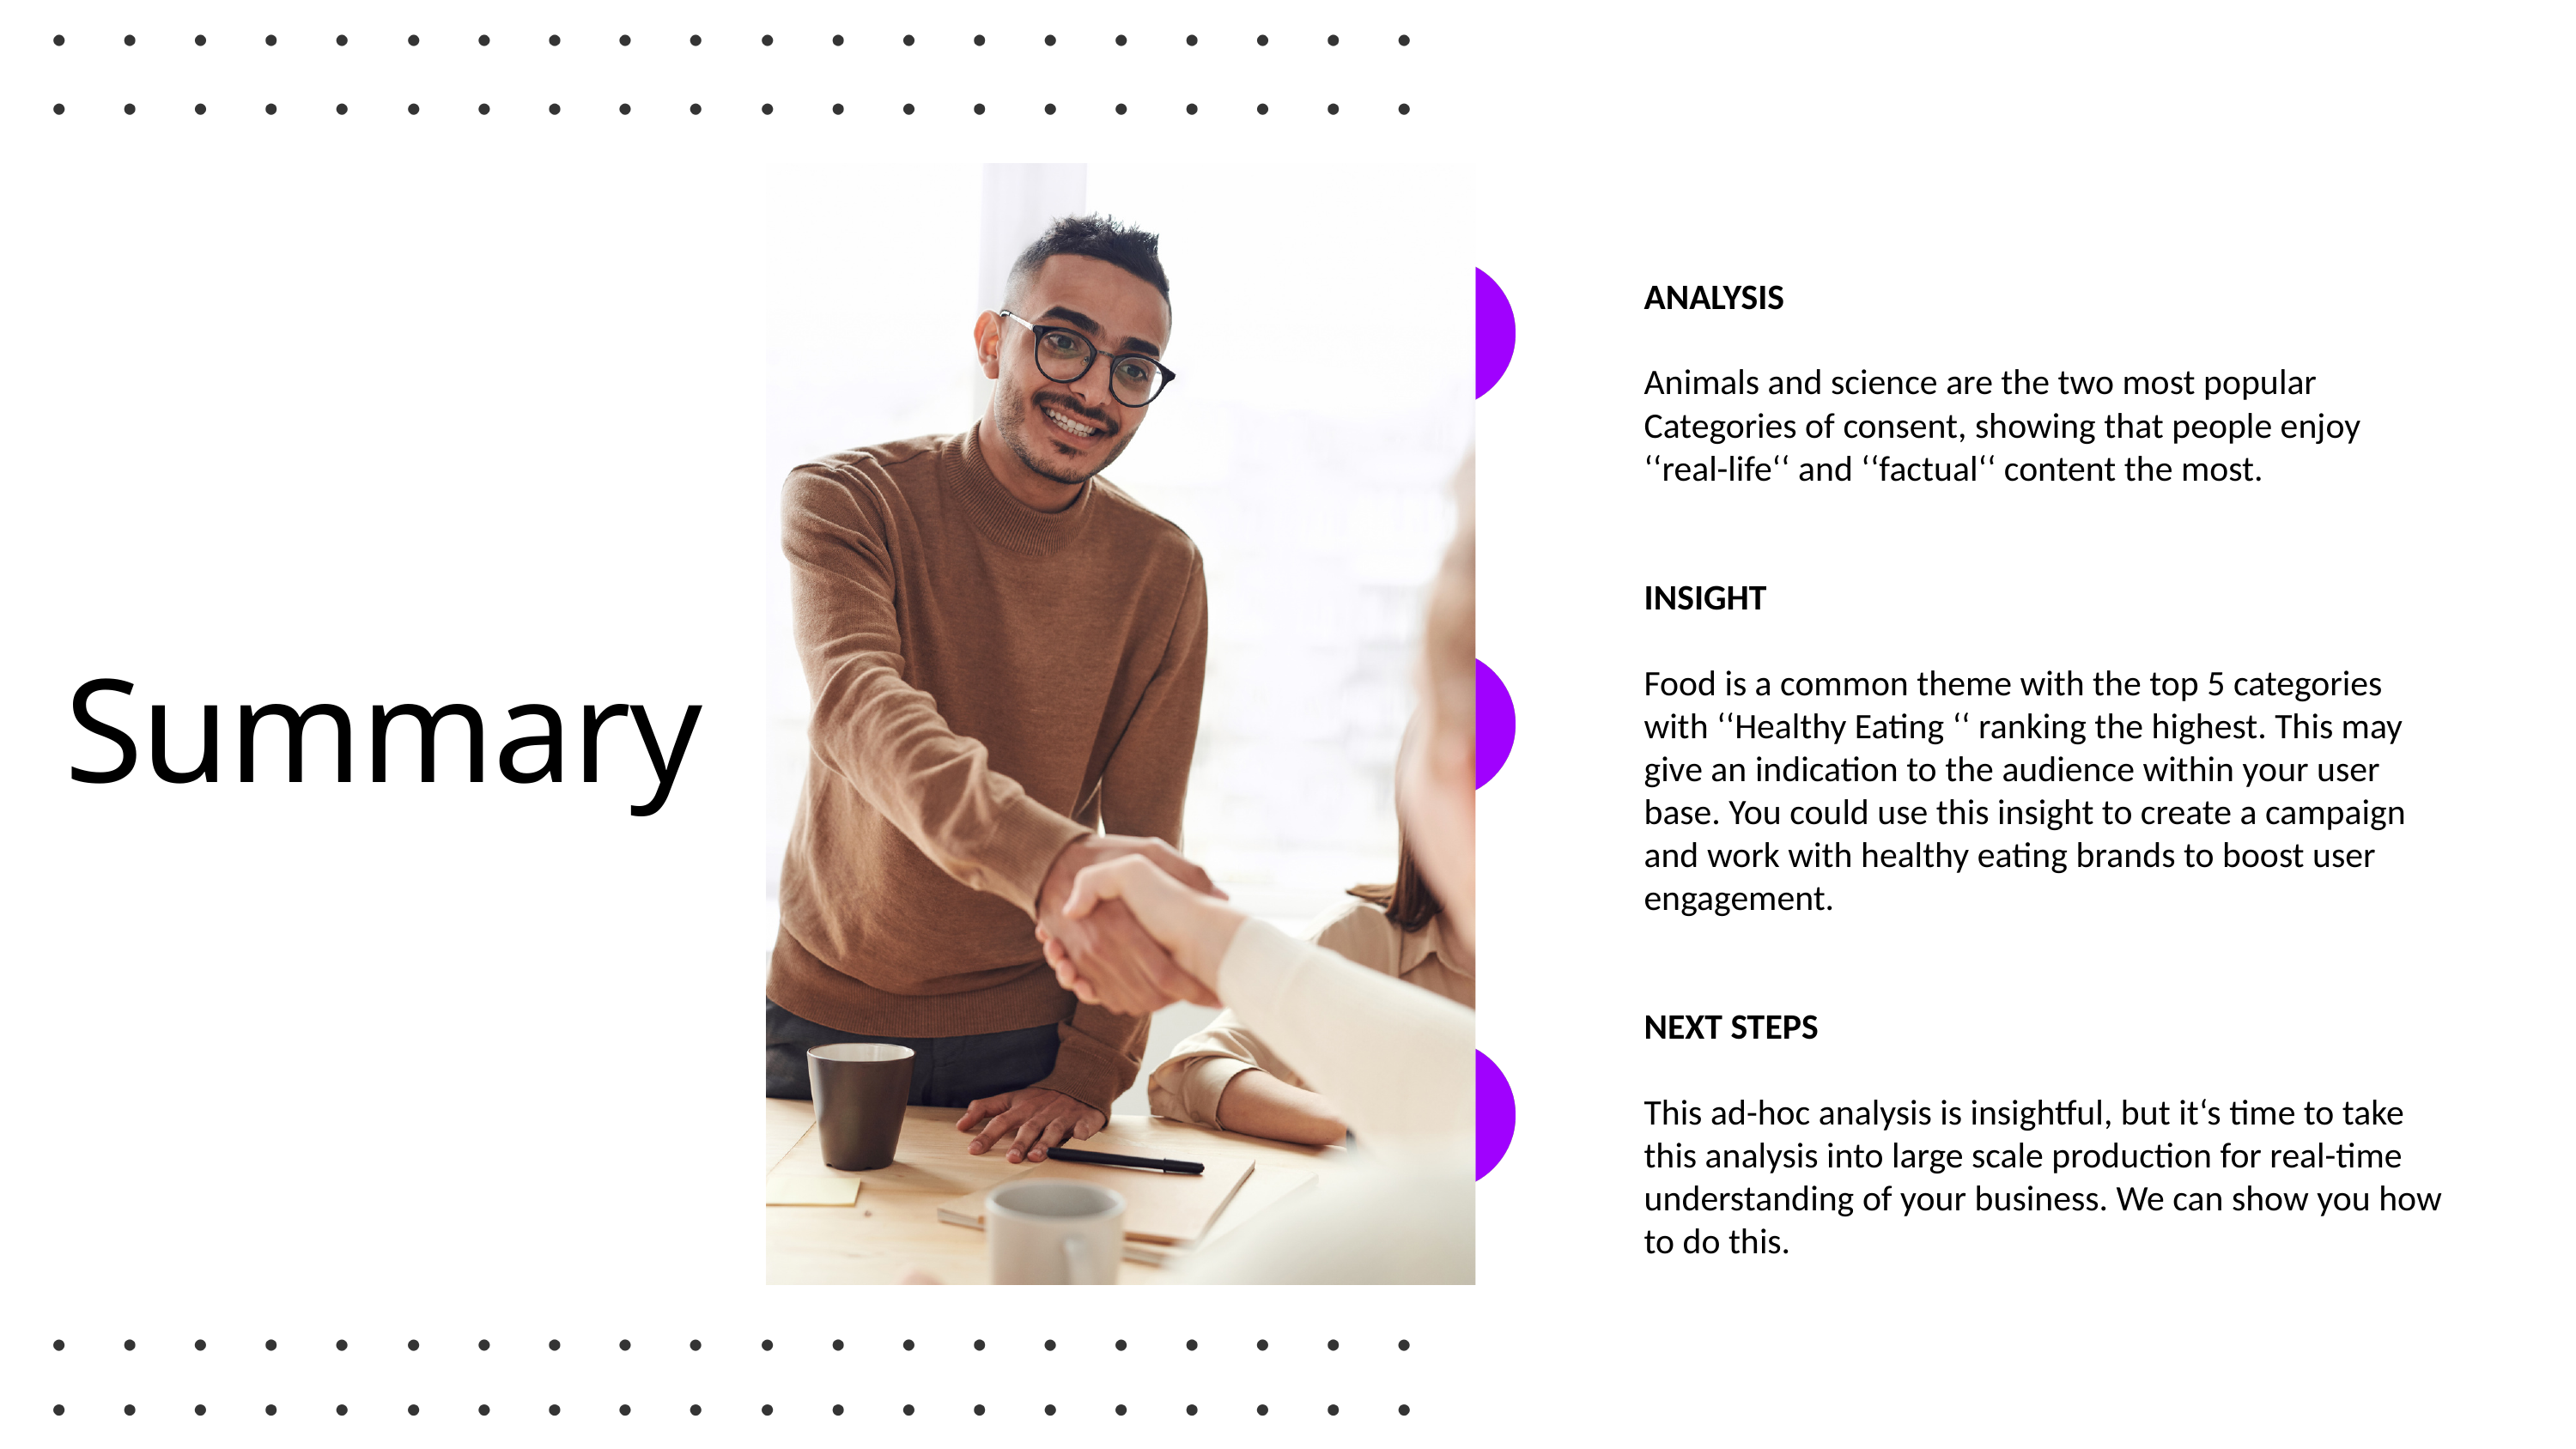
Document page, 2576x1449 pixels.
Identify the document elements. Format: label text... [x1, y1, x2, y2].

text_box Summary [64, 639, 727, 811]
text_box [46, 0, 1414, 118]
text_box ANALYSIS Animals and science are the two most popular Categories of consent, showing that people enjoy ‘‘real-life‘‘ and ‘‘factual‘‘ content the most. INSIGHT Food is a common theme with the top 5 categories with ‘‘Healthy Eating ‘‘ ranking the highest. This may give an indication to the audience within your user base. You could use this insight to create a campaign and work with healthy eating brands to boost user engagement. NEXT STEPS This ad-hoc analysis is insightful, but it‘s time to take this analysis into large scale production for real-time understanding of your business. We can show you how to do this. [1631, 266, 2458, 1345]
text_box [1631, 221, 2432, 345]
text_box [46, 1335, 1414, 1449]
picture [765, 163, 1562, 1286]
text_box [1631, 980, 2432, 1104]
